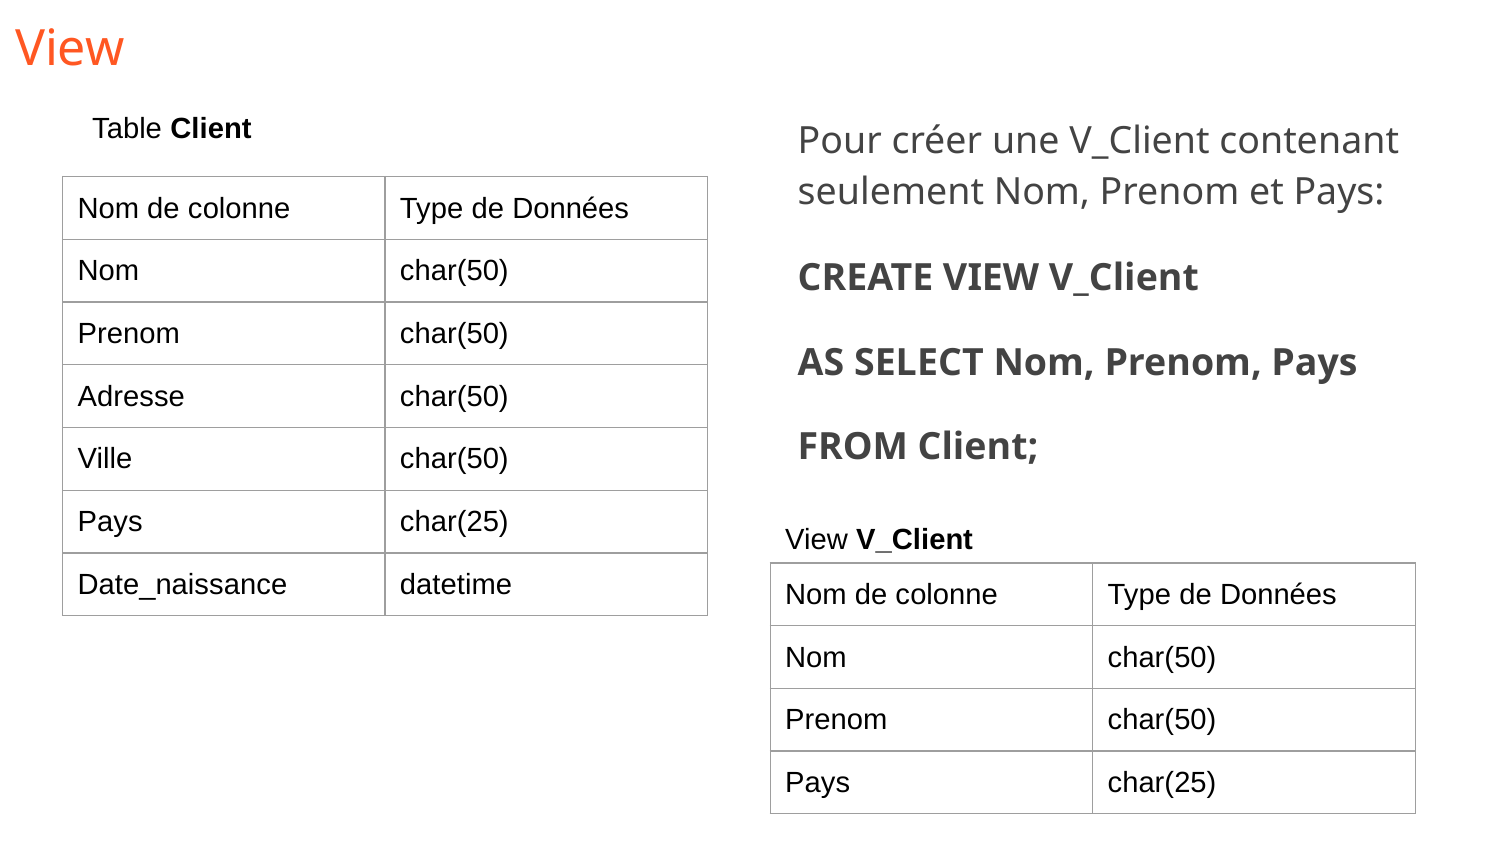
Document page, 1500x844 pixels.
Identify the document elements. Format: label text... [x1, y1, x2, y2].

table_header Nom de colonne [771, 564, 1092, 625]
table_cell char(50) [1093, 626, 1415, 688]
table_cell Adresse [63, 365, 384, 427]
table_cell char(25) [1093, 752, 1415, 813]
table_cell char(50) [386, 303, 707, 364]
table_cell char(50) [386, 365, 707, 427]
table_cell Date_naissance [63, 554, 384, 615]
table_cell char(25) [386, 491, 707, 552]
table_header Type de Données [1093, 564, 1415, 625]
table_cell datetime [386, 554, 707, 615]
table_cell char(50) [386, 428, 707, 490]
table_cell Prenom [771, 689, 1092, 750]
text_box View V_Client [770, 505, 1387, 563]
list Pour créer une V_Client contenant seulement Nom, Prenom et Pays: CREATE VIEW V_Client AS SELECT Nom, Prenom, Pays FROM Client; [707, 93, 1449, 473]
table_cell char(50) [1093, 689, 1415, 750]
table_cell Pays [63, 491, 384, 552]
table_cell Pays [771, 752, 1092, 813]
table_cell Ville [63, 428, 384, 490]
text_box Table Client [77, 93, 694, 152]
table_header Type de Données [386, 177, 707, 239]
table_cell char(50) [386, 240, 707, 301]
table_header Nom de colonne [63, 177, 384, 239]
title View ﻿ [0, 0, 1500, 94]
table_cell Nom [63, 240, 384, 301]
table_cell Prenom [63, 303, 384, 364]
table_cell Nom [771, 626, 1092, 688]
